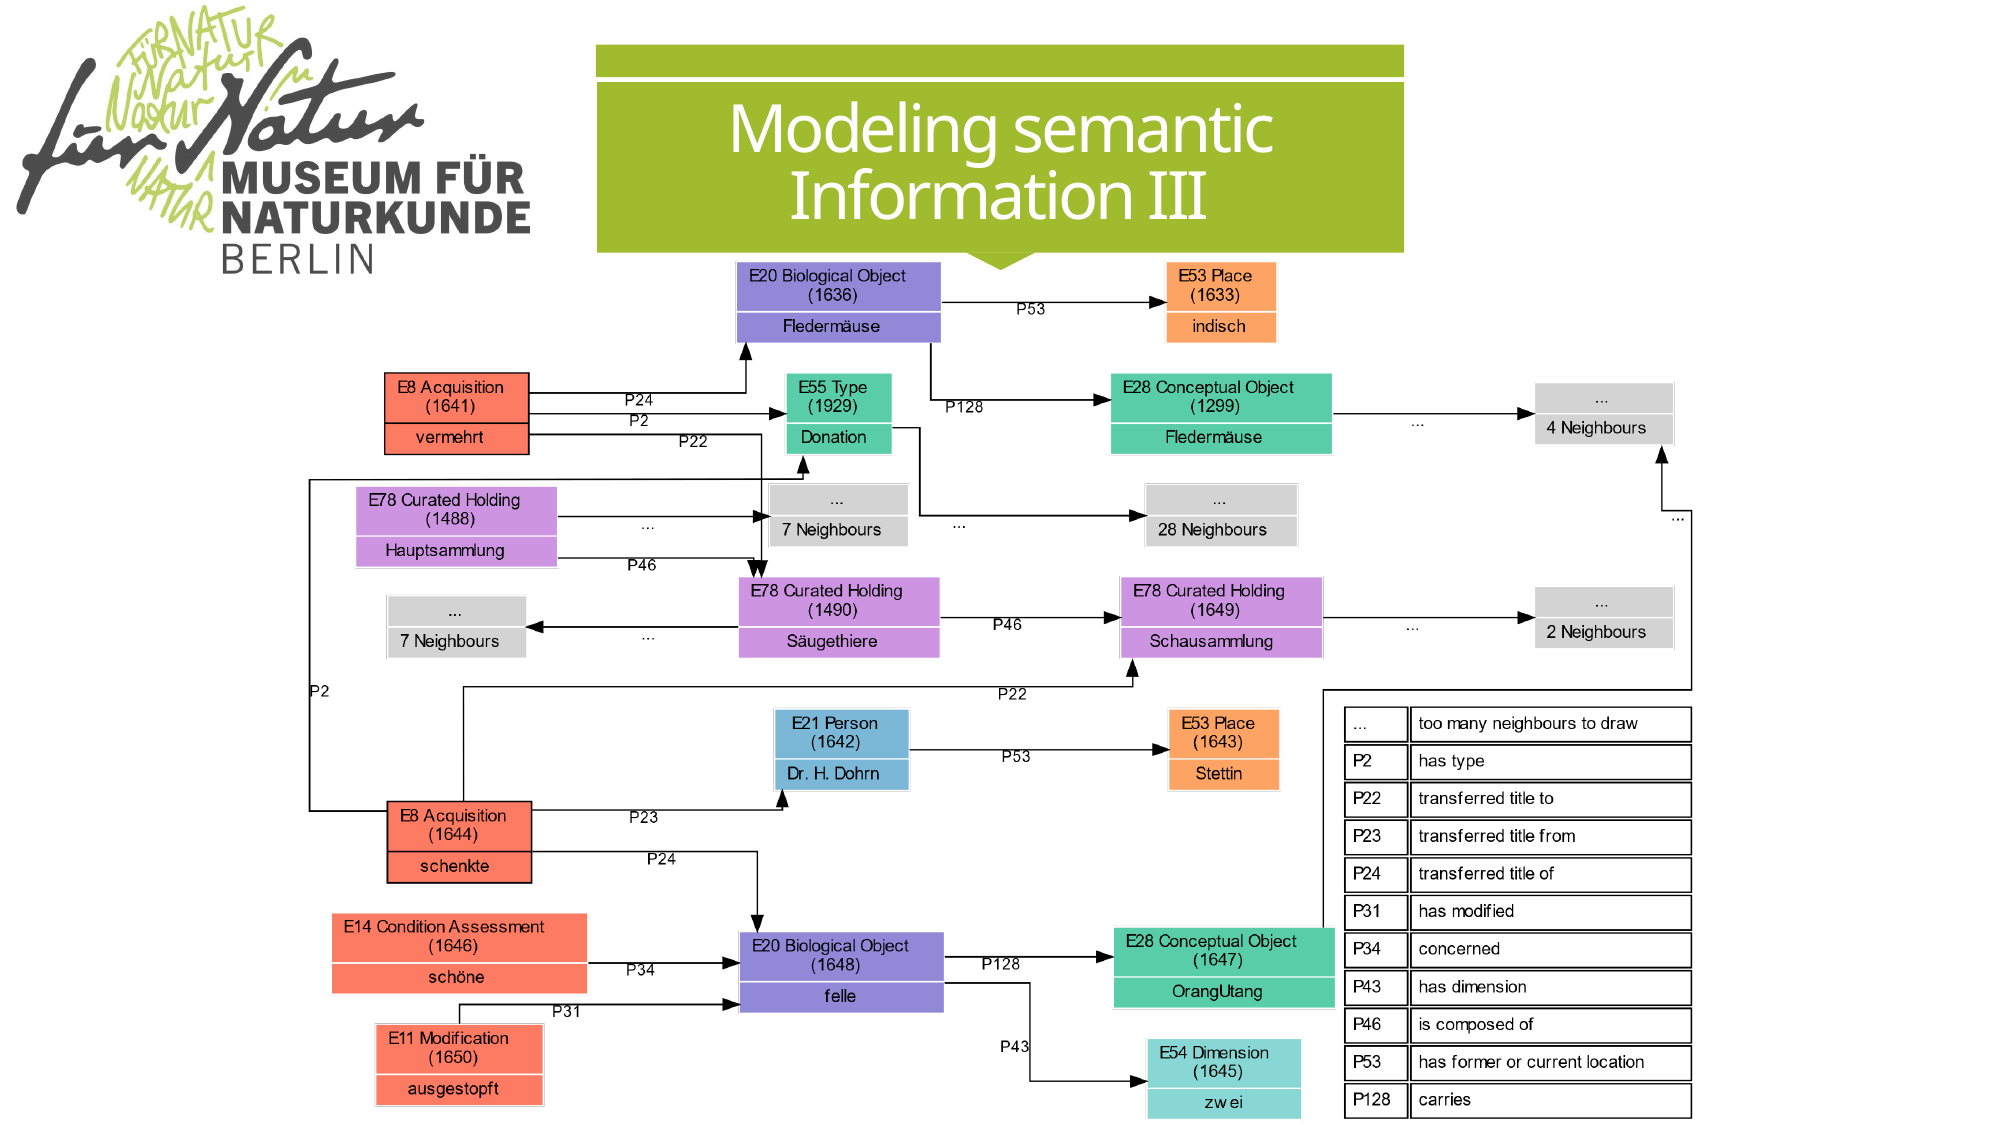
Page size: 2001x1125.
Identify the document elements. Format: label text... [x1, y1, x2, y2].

title Modeling semantic Information III [611, 96, 1389, 197]
picture [261, 197, 1706, 1125]
table_cell … [0, 0, 546, 321]
